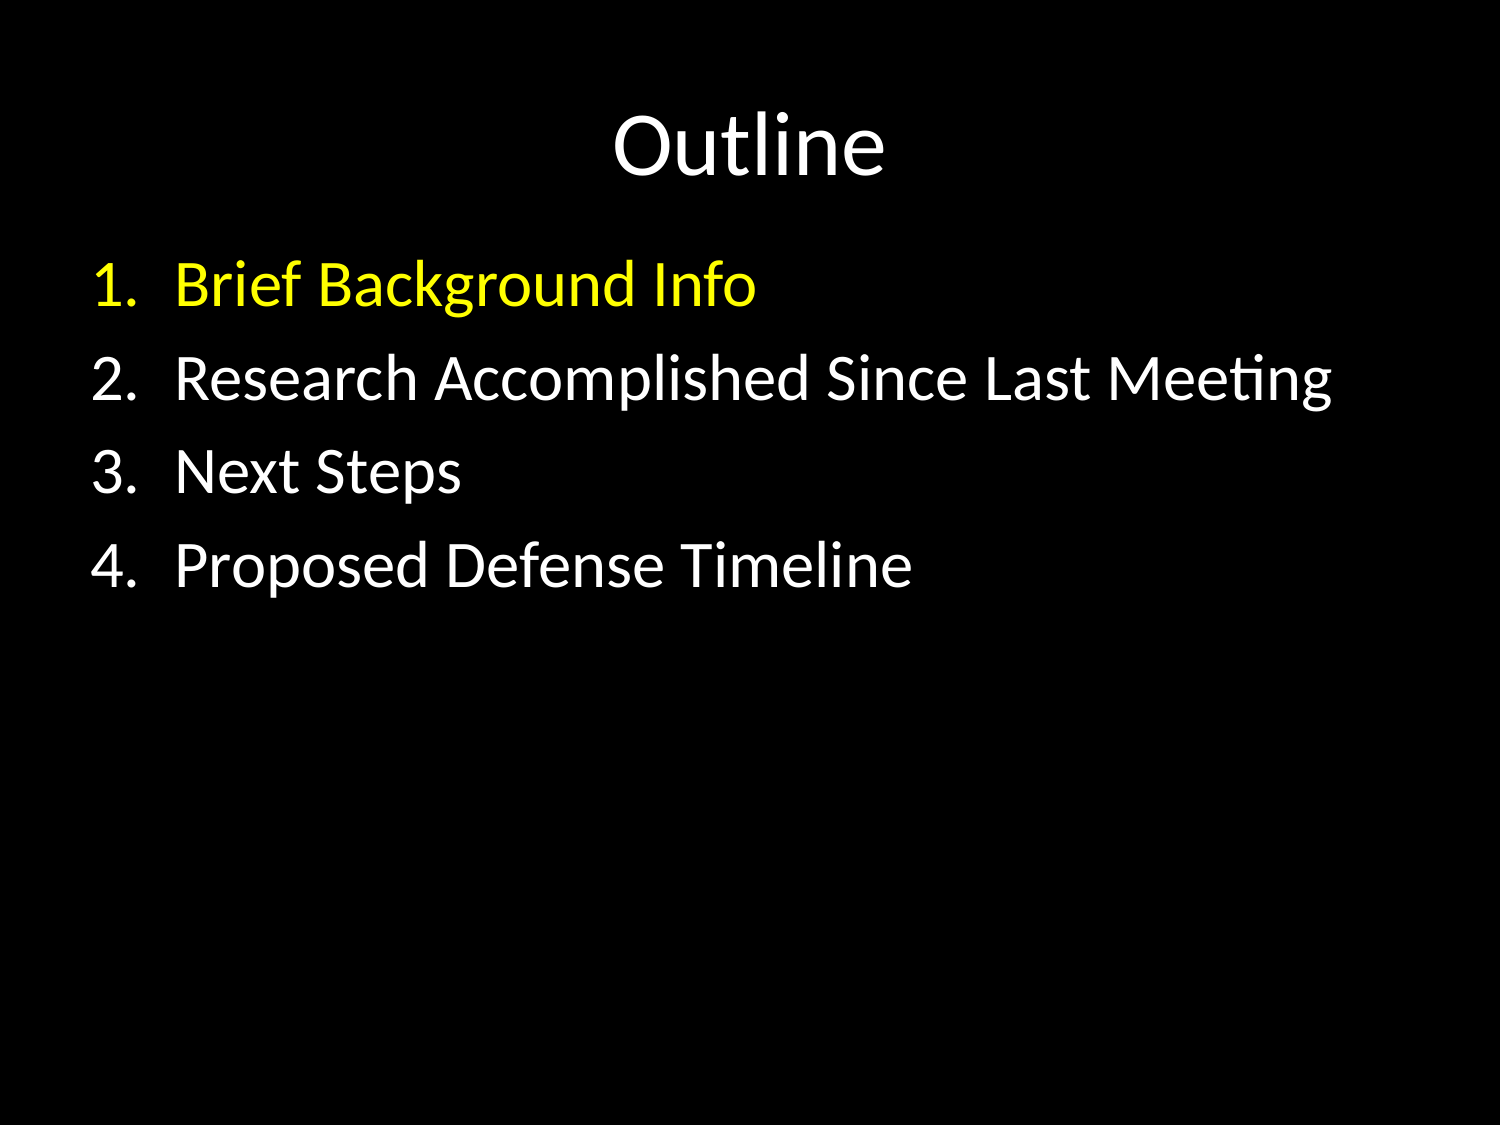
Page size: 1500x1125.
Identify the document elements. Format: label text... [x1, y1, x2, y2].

list Brief Background Info Research Accomplished Since Last Meeting Next Steps Proposed Defense Timeline [75, 232, 1425, 1047]
title Outline [75, 45, 1425, 232]
